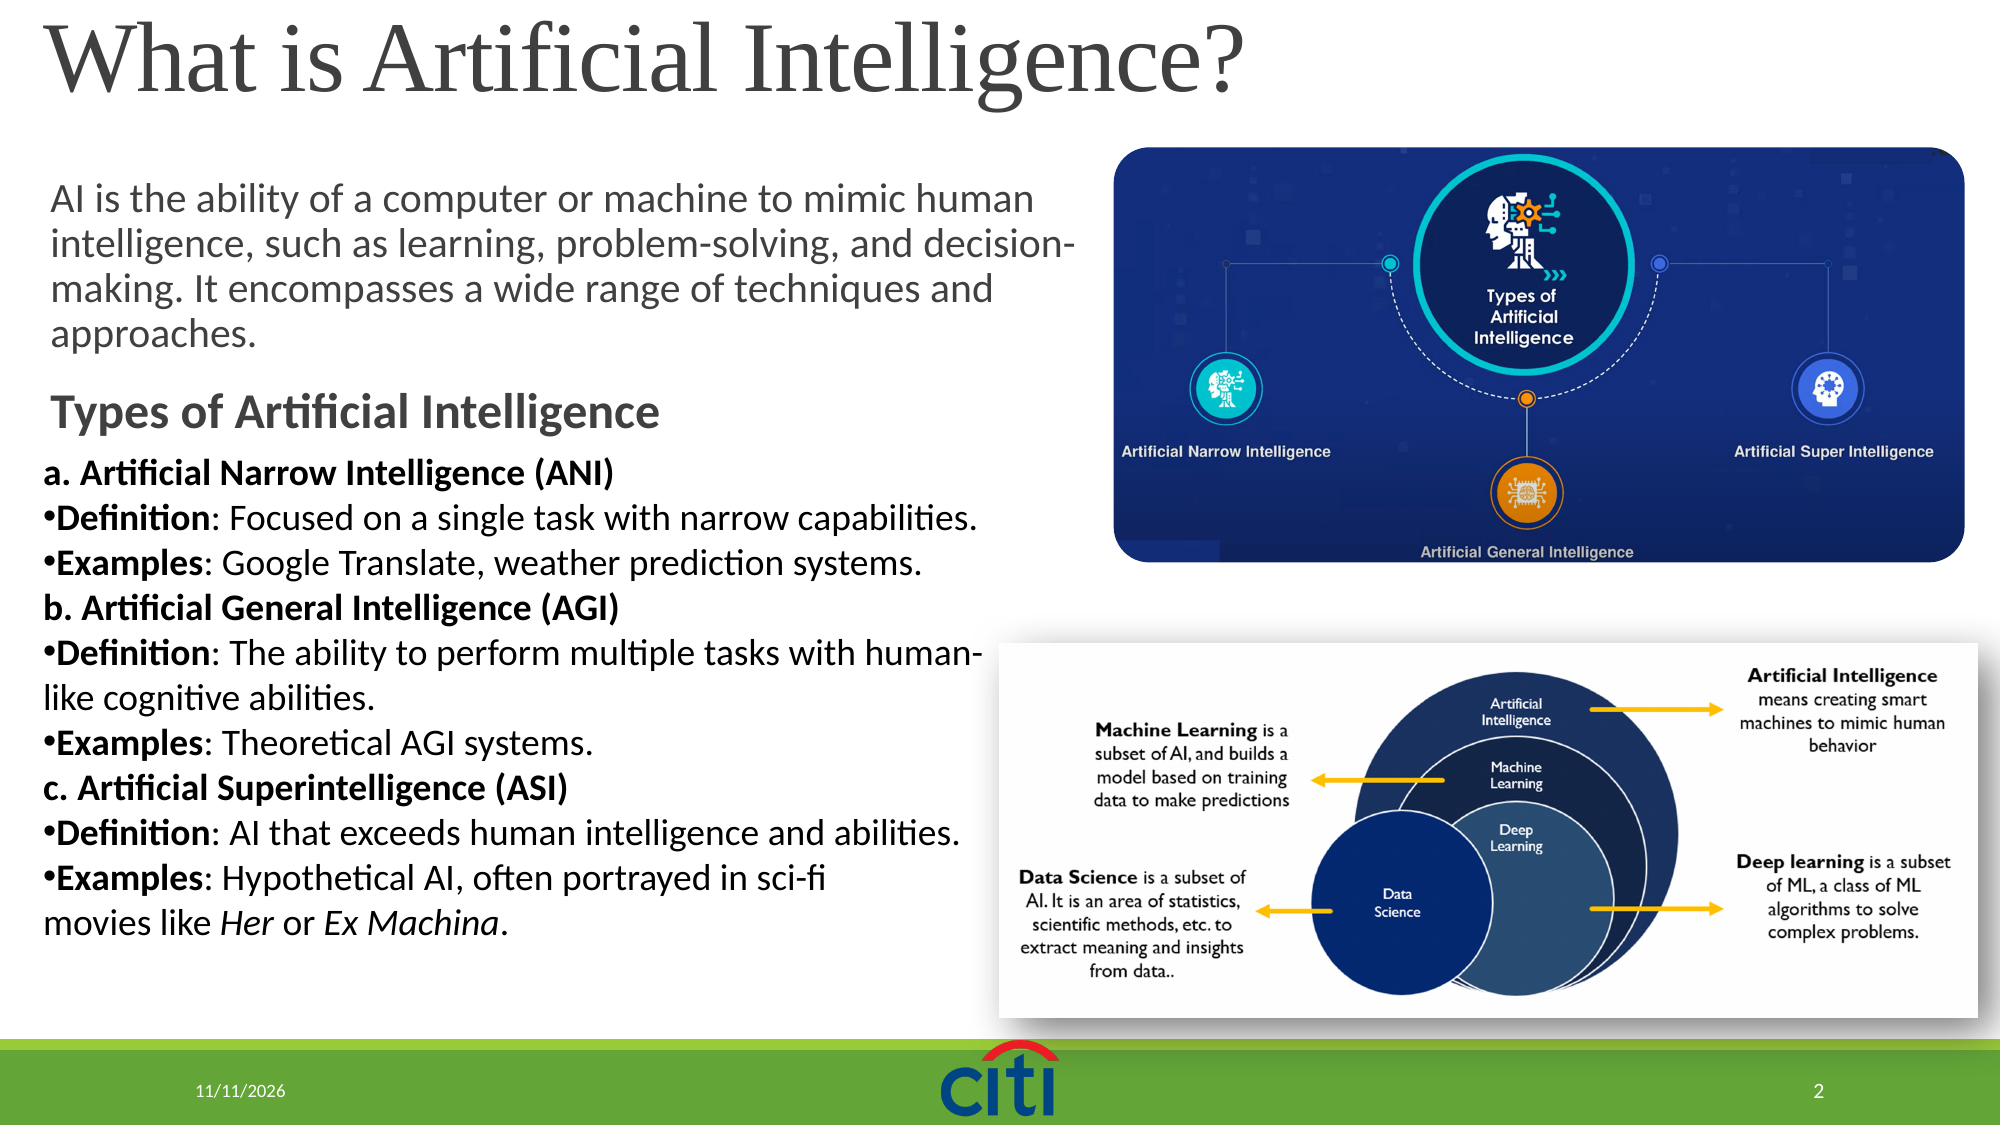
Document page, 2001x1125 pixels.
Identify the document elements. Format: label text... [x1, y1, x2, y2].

picture [939, 1038, 1061, 1118]
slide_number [180, 1059, 586, 1120]
title What is Artificial Intelligence? [28, 22, 1754, 240]
picture [999, 642, 1978, 1019]
list AI is the ability of a computer or machine to mimic human intelligence, such as learning, problem-solving, and decision-making. It encompasses a wide range of techniques and approaches. Types of Artificial Intelligence [35, 169, 1116, 626]
picture [111, 146, 1966, 563]
text_box a. Artificial Narrow Intelligence (ANI) Definition: Focused on a single task with narrow capabilities. Examples: Google Translate, weather prediction systems. b. Artificial General Intelligence (AGI) Definition: The ability to perform multiple tasks with human-like cognitive abilities. Examples: Theoretical AGI systems. c. Artificial Superintelligence (ASI) Definition: AI that exceeds human intelligence and abilities. Examples: Hypothetical AI, often portrayed in sci-fi movies like Her or Ex Machina. [28, 440, 1035, 951]
slide_number 2 [1624, 1059, 1840, 1120]
